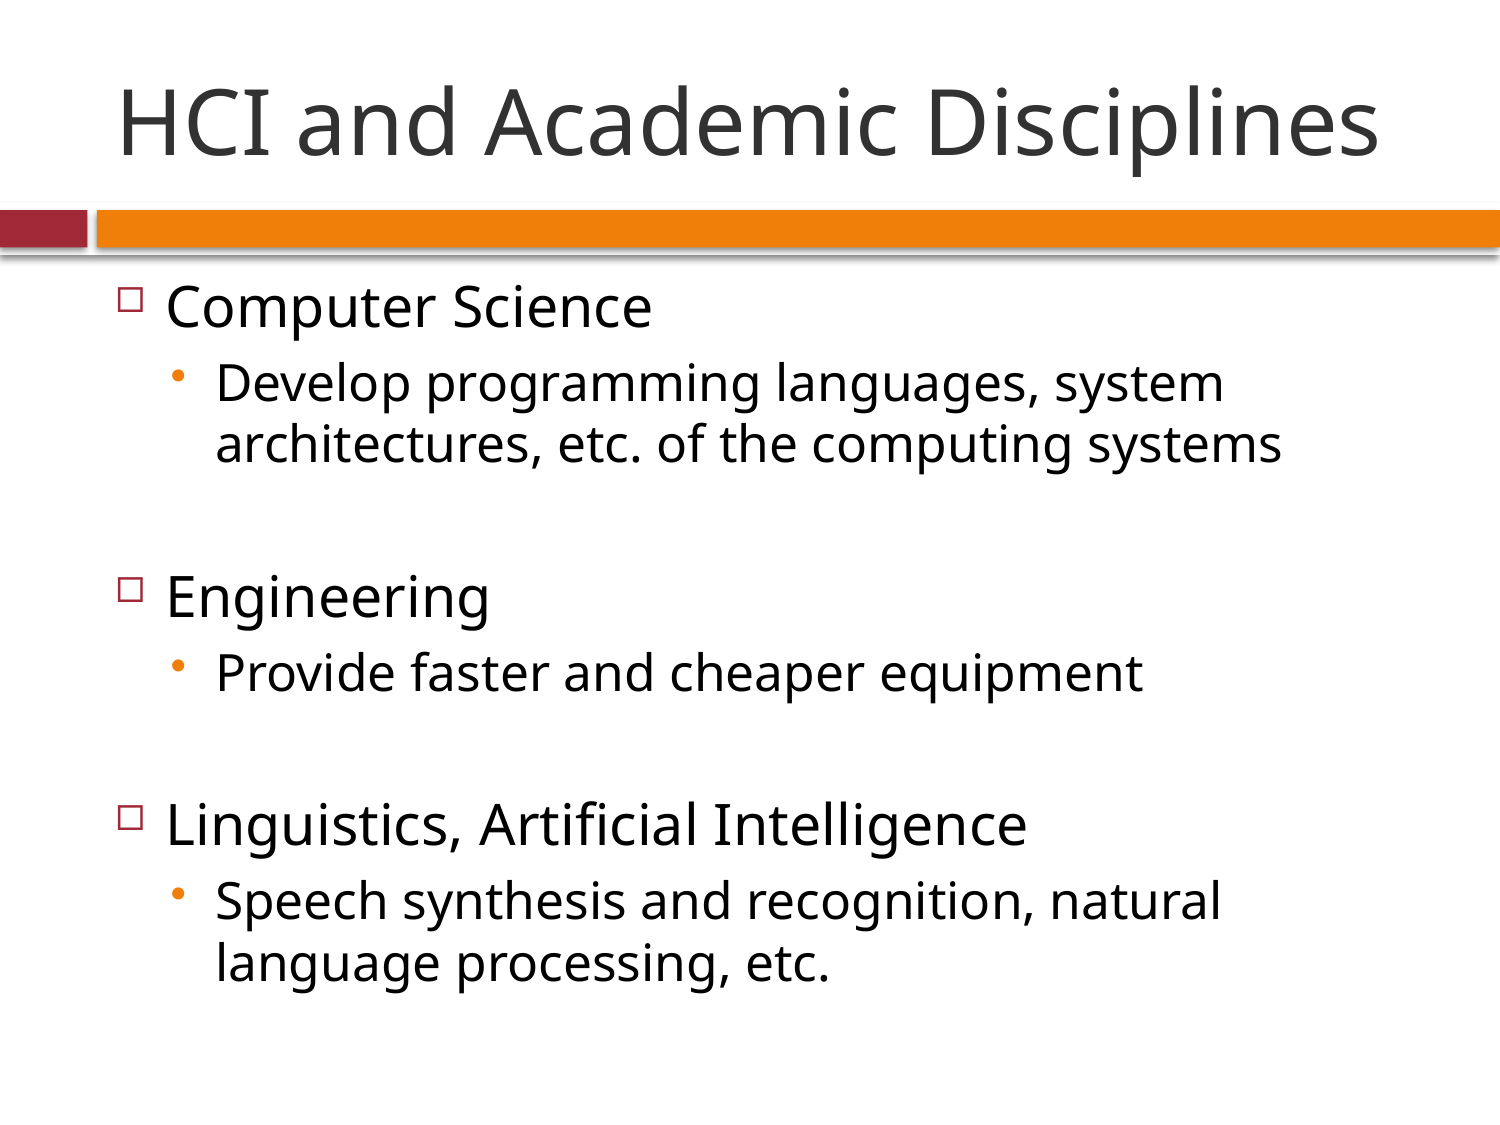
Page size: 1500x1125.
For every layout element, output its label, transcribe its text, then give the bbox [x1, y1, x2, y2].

title HCI and Academic Disciplines [100, 37, 1438, 200]
list Computer Science Develop programming languages, system architectures, etc. of the computing systems Engineering Provide faster and cheaper equipment Linguistics, Artificial Intelligence Speech synthesis and recognition, natural language processing, etc. [100, 262, 1438, 1000]
